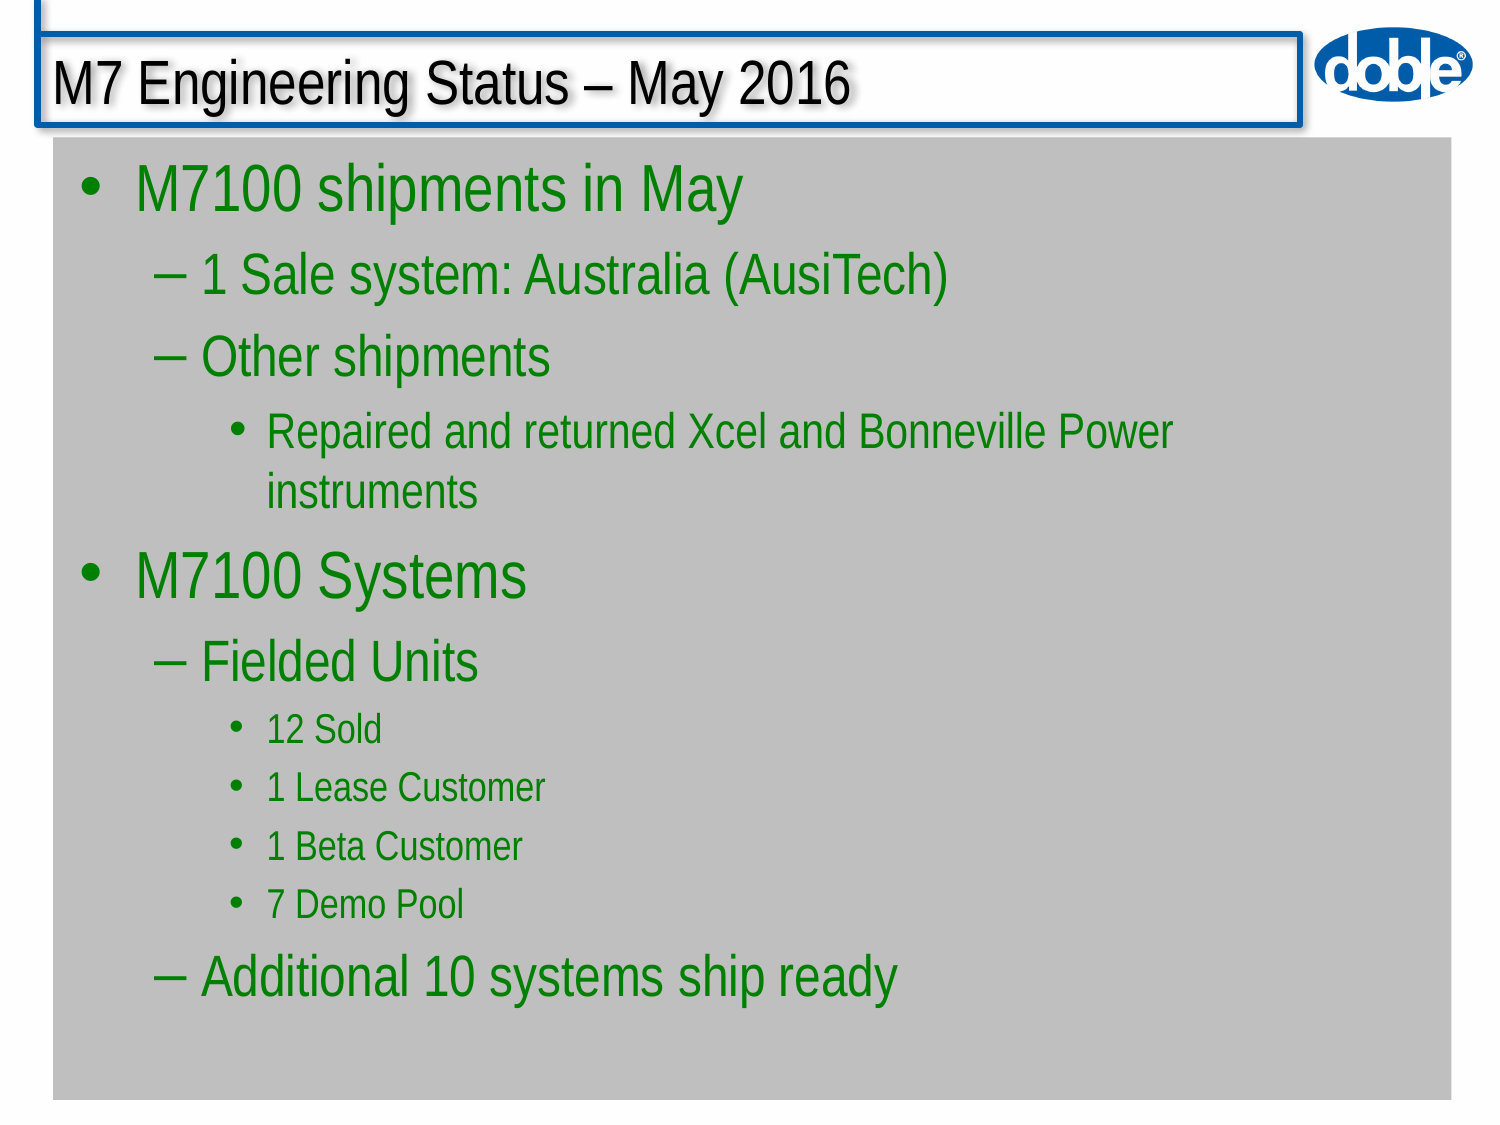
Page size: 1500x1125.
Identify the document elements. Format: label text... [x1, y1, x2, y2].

picture [0, 0, 1500, 1125]
text_box [53, 137, 64, 1100]
list M7100 shipments in May 1 Sale system: Australia (AusiTech) Other shipments Repaired and returned Xcel and Bonneville Power instruments M7100 Systems Fielded Units 12 Sold 1 Lease Customer 1 Beta Customer 7 Demo Pool Additional 10 systems ship ready [64, 137, 1413, 1100]
title M7 Engineering Status – May 2016 [34, 31, 1303, 128]
text_box [1413, 137, 1452, 1100]
